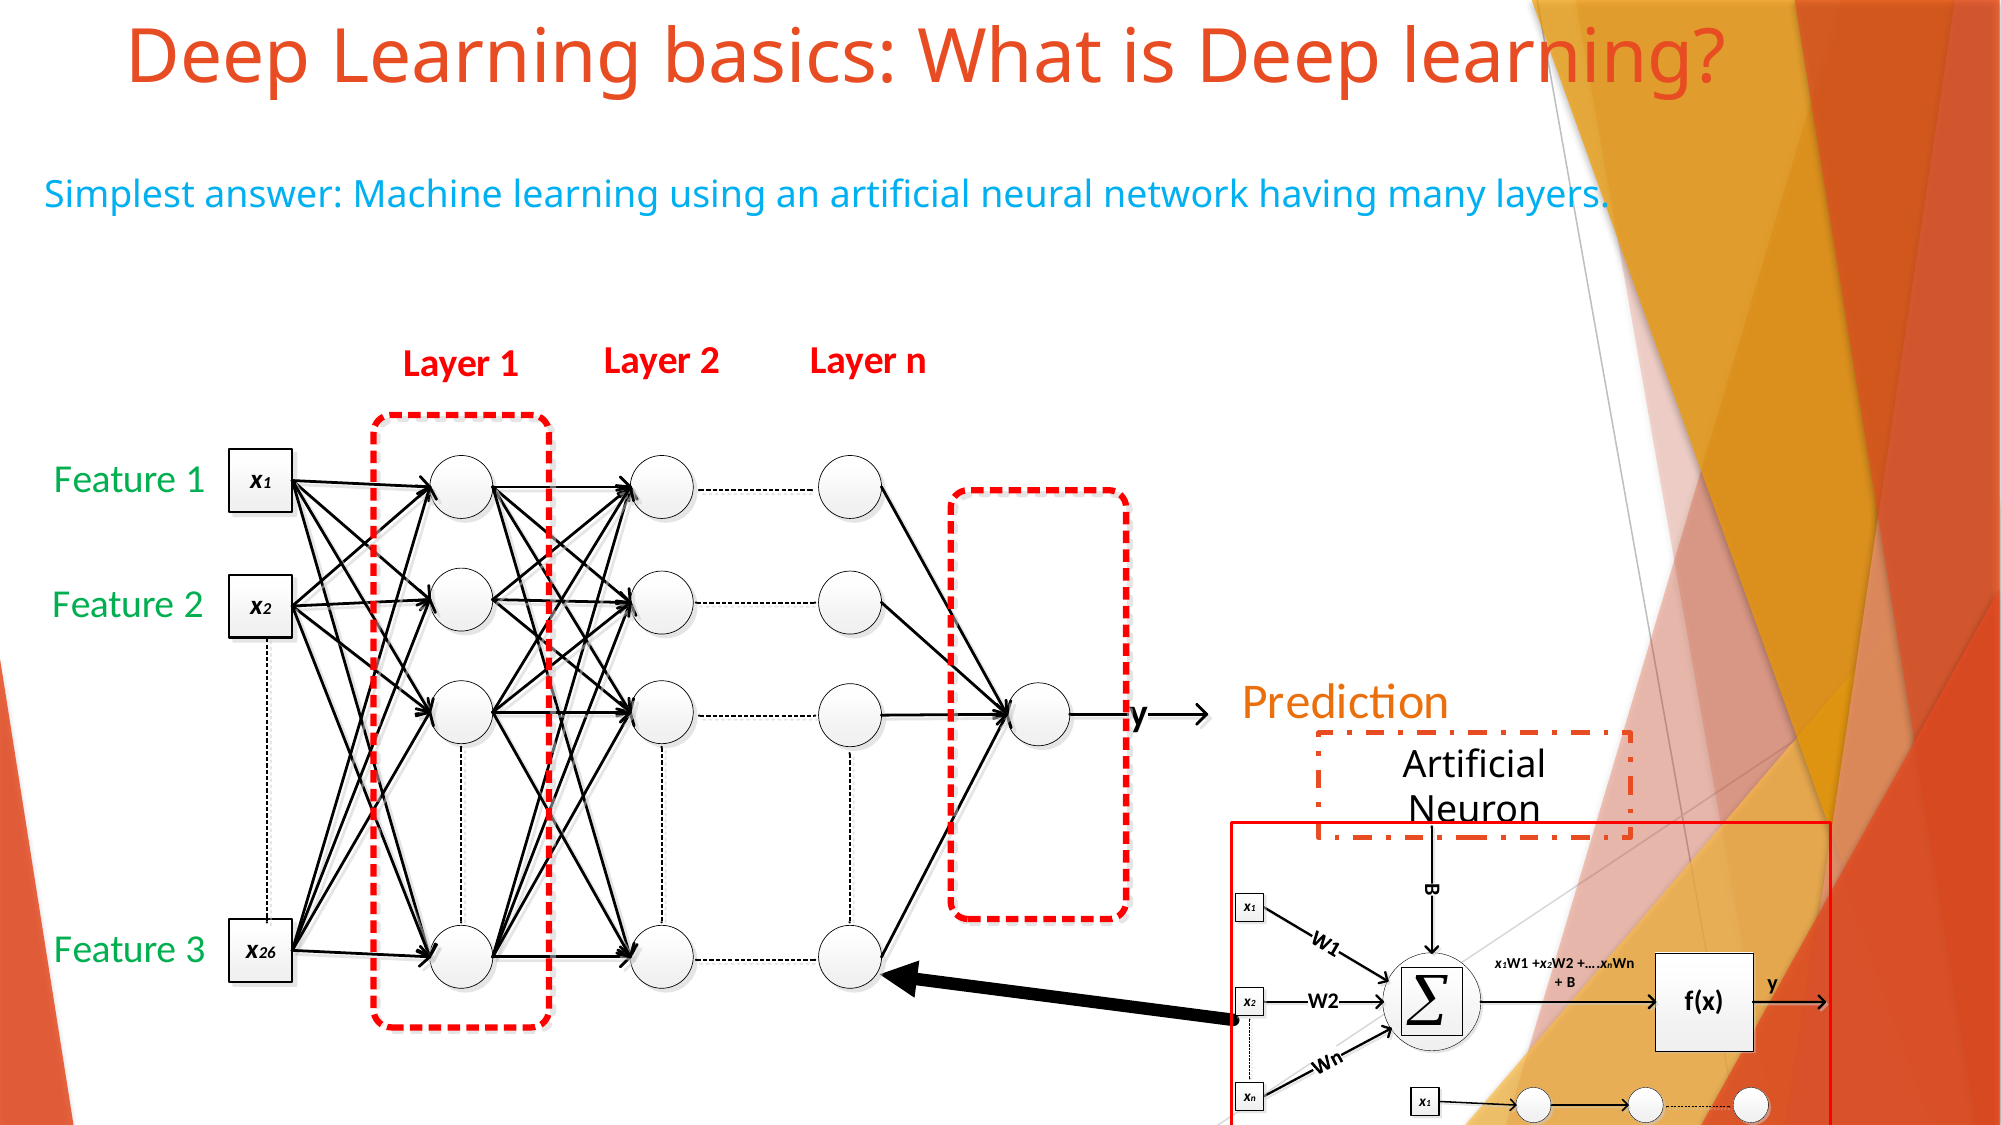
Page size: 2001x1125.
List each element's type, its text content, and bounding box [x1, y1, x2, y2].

title Deep Learning basics: What is Deep learning? [56, 0, 1796, 118]
text_box Simplest answer: Machine learning using an artificial neural network having many layers. [29, 162, 1729, 222]
text_box Artificial Neuron [1480, 732, 1631, 821]
picture [28, 323, 1830, 1125]
